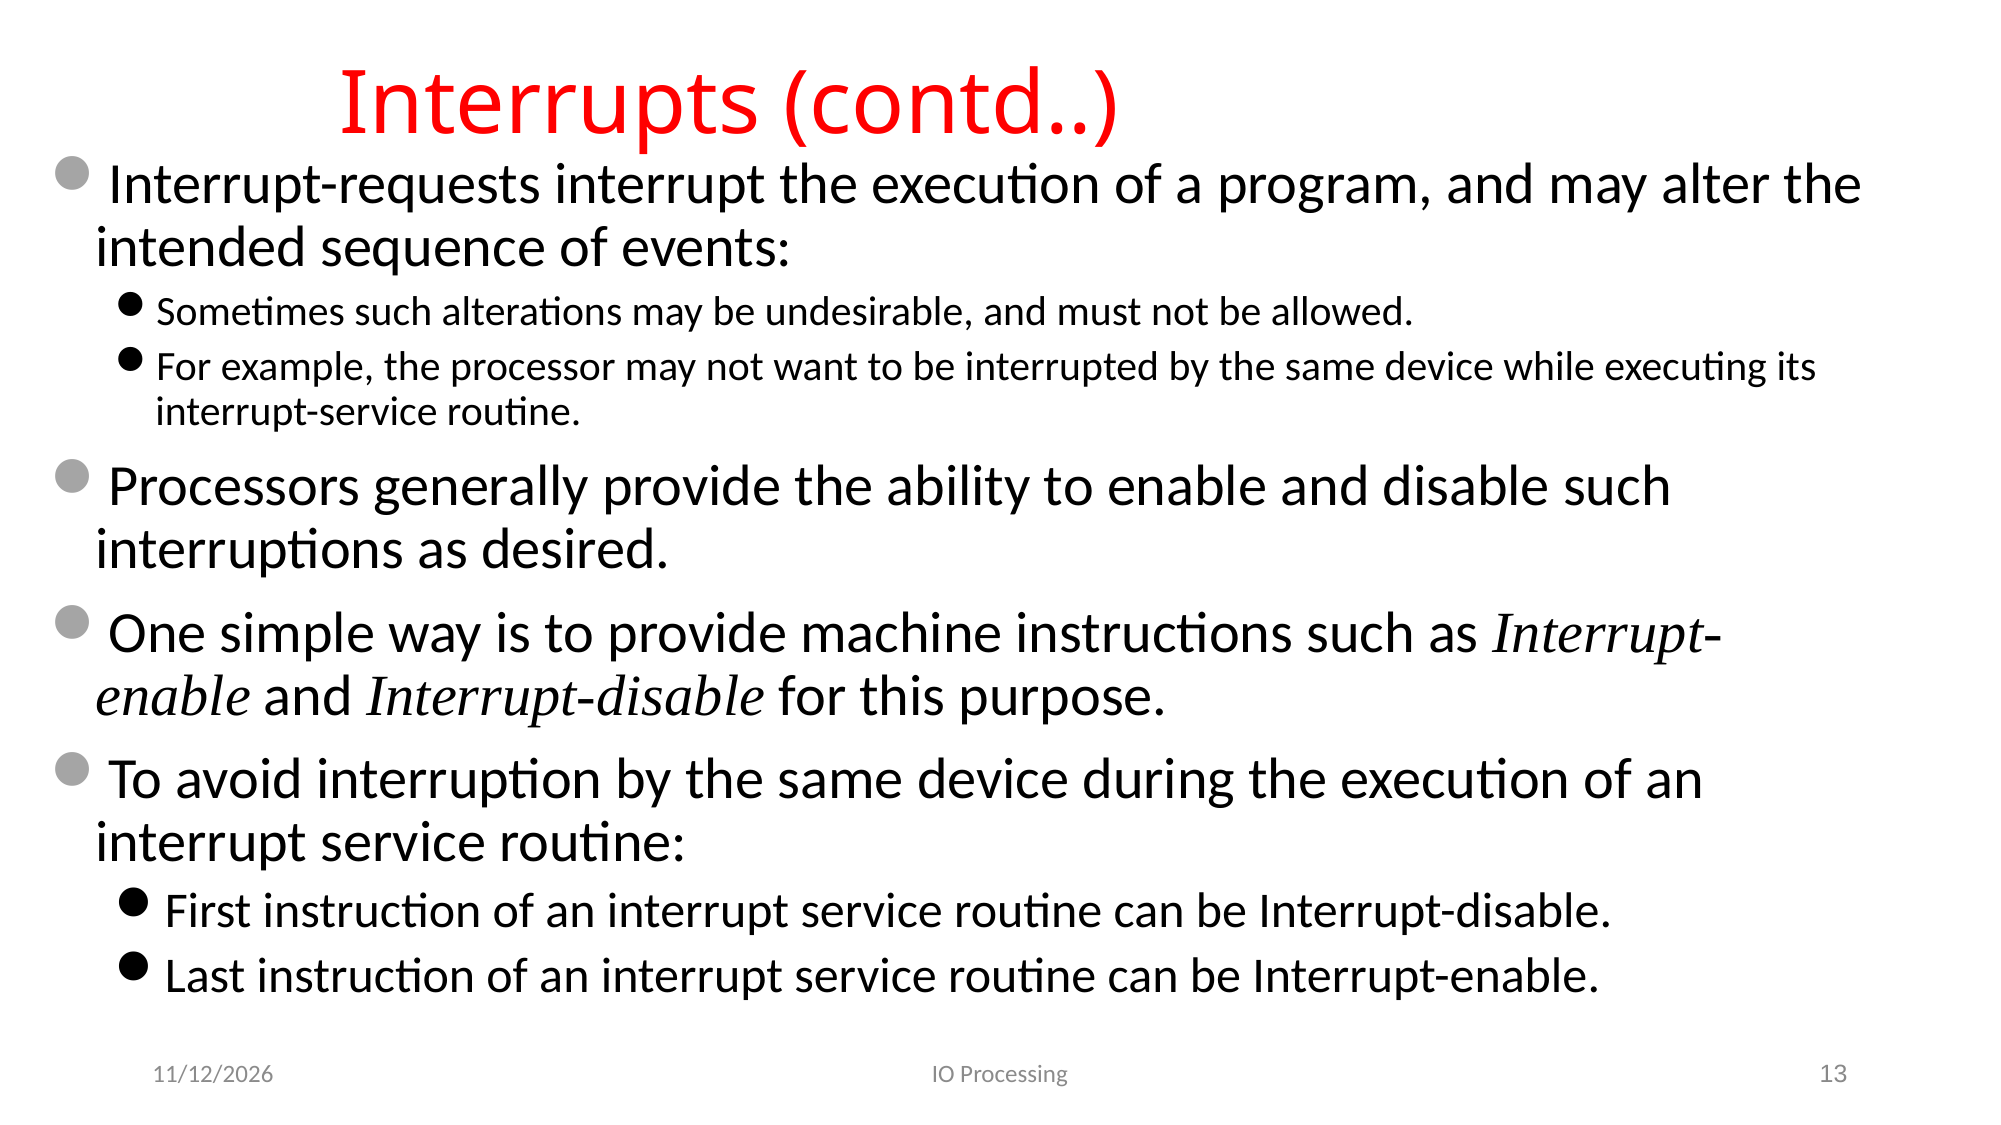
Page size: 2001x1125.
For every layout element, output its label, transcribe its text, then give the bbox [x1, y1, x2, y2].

footer IO Processing [662, 1042, 1338, 1103]
list Interrupt-requests interrupt the execution of a program, and may alter the intended sequence of events: Sometimes such alterations may be undesirable, and must not be allowed. For example, the processor may not want to be interrupted by the same device while executing its interrupt-service routine. Processors generally provide the ability to enable and disable such interruptions as desired. One simple way is to provide machine instructions such as Interrupt-enable and Interrupt-disable for this purpose. To avoid interruption by the same device during the execution of an interrupt service routine: First instruction of an interrupt service routine can be Interrupt-disable. Last instruction of an interrupt service routine can be Interrupt-enable. [35, 145, 1884, 1063]
title Interrupts (contd..) [324, 50, 1675, 145]
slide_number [137, 1042, 588, 1103]
slide_number 13 [1412, 1042, 1863, 1103]
